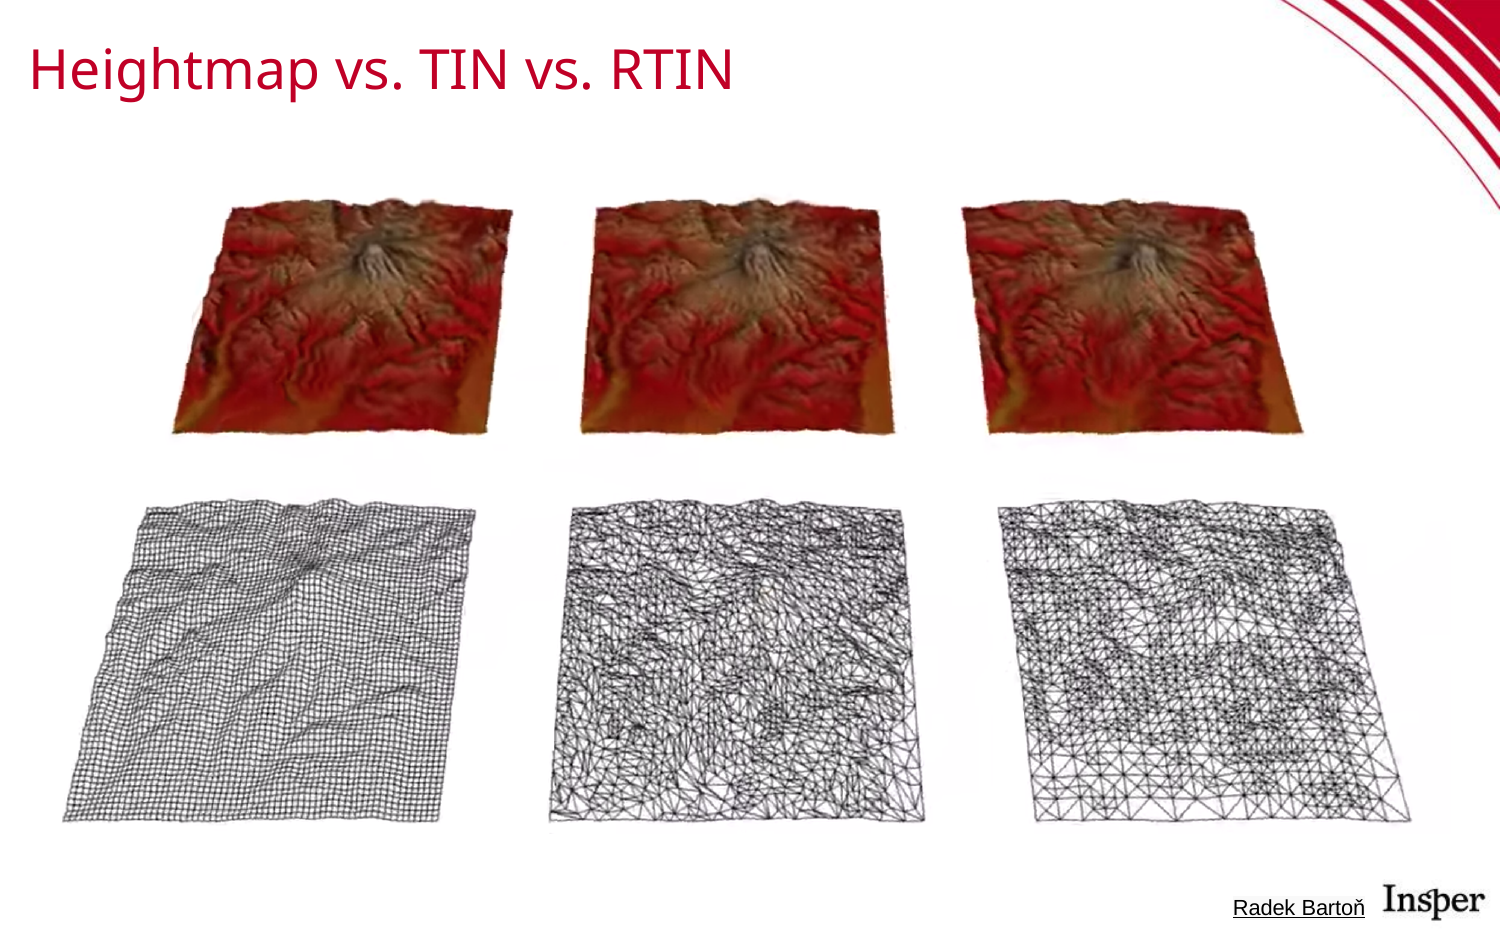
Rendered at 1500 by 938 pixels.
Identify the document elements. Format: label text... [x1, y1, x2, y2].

title Heightmap vs. TIN vs. RTIN [13, 18, 1397, 104]
picture [23, 0, 1500, 938]
text_box Radek Bartoň [1217, 878, 1410, 922]
